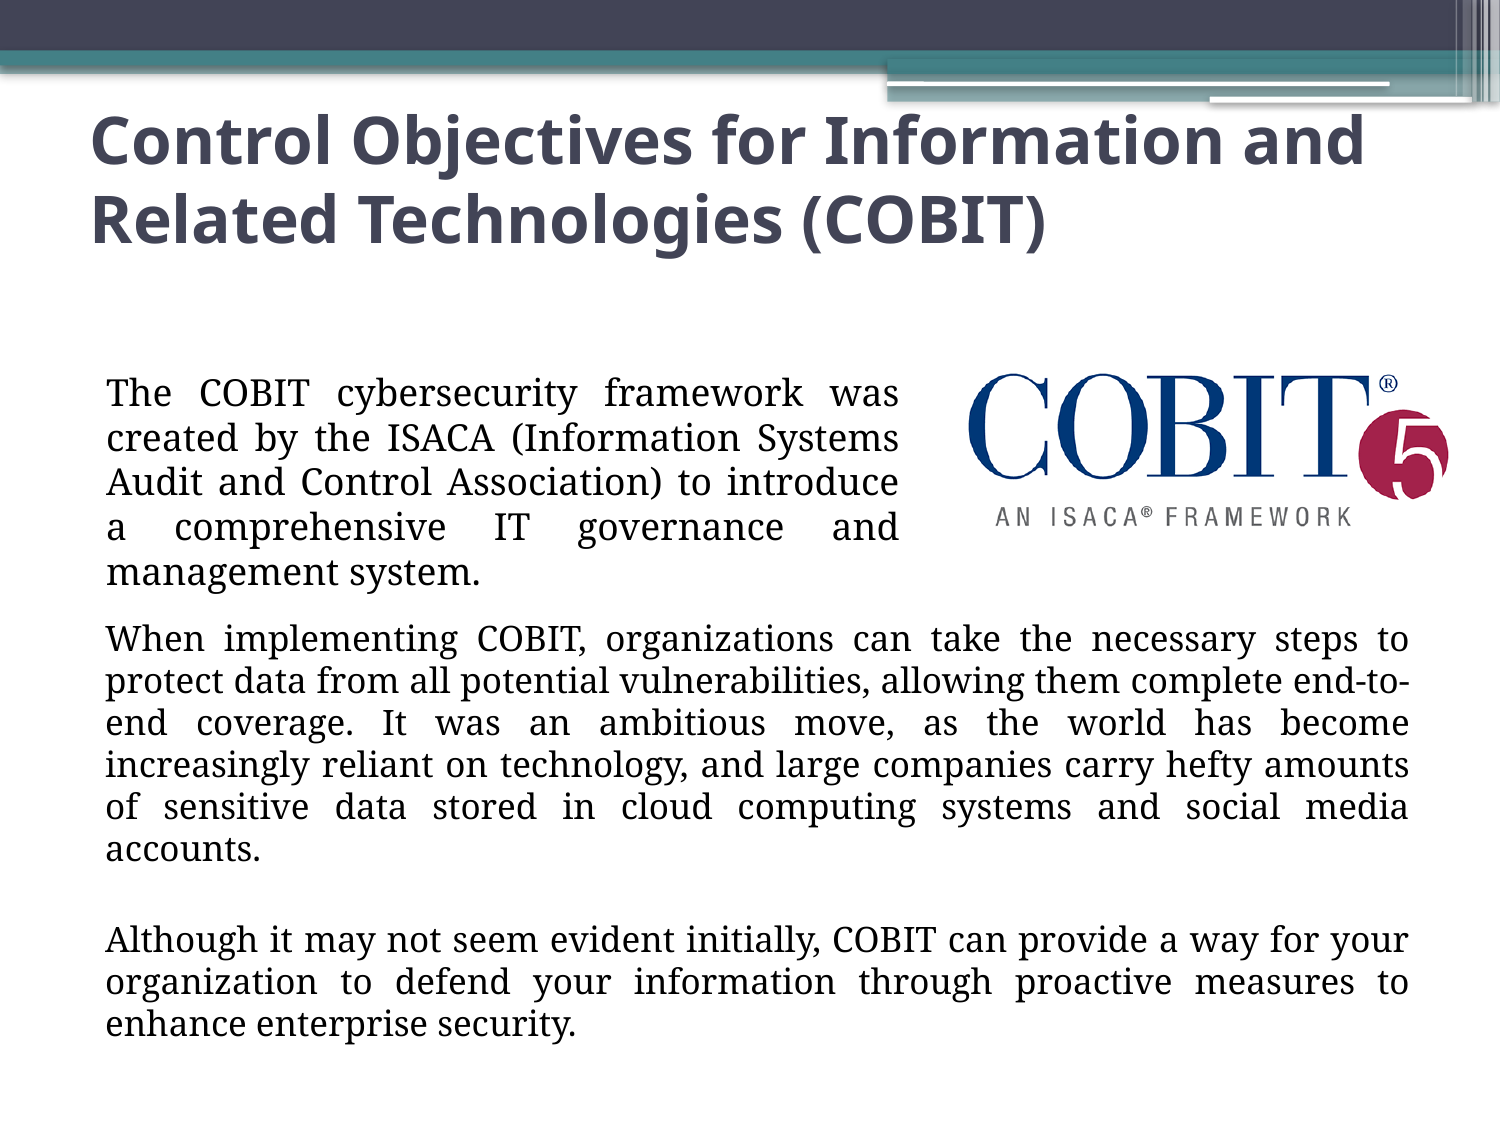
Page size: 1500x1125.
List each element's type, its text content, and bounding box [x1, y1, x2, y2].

list The COBIT cybersecurity framework was created by the ISACA (Information Systems Audit and Control Association) to introduce a comprehensive IT governance and management system. [75, 361, 916, 605]
text_box When implementing COBIT, organizations can take the necessary steps to protect data from all potential vulnerabilities, allowing them complete end-to-end coverage. It was an ambitious move, as the world has become increasingly reliant on technology, and large companies carry hefty amounts of sensitive data stored in cloud computing systems and social media accounts. Although it may not seem evident initially, COBIT can provide a way for your organization to defend your information through proactive measures to enhance enterprise security. [74, 609, 1425, 1057]
title Control Objectives for Information and Related Technologies (COBIT) [75, 90, 1425, 265]
picture [962, 352, 1454, 548]
